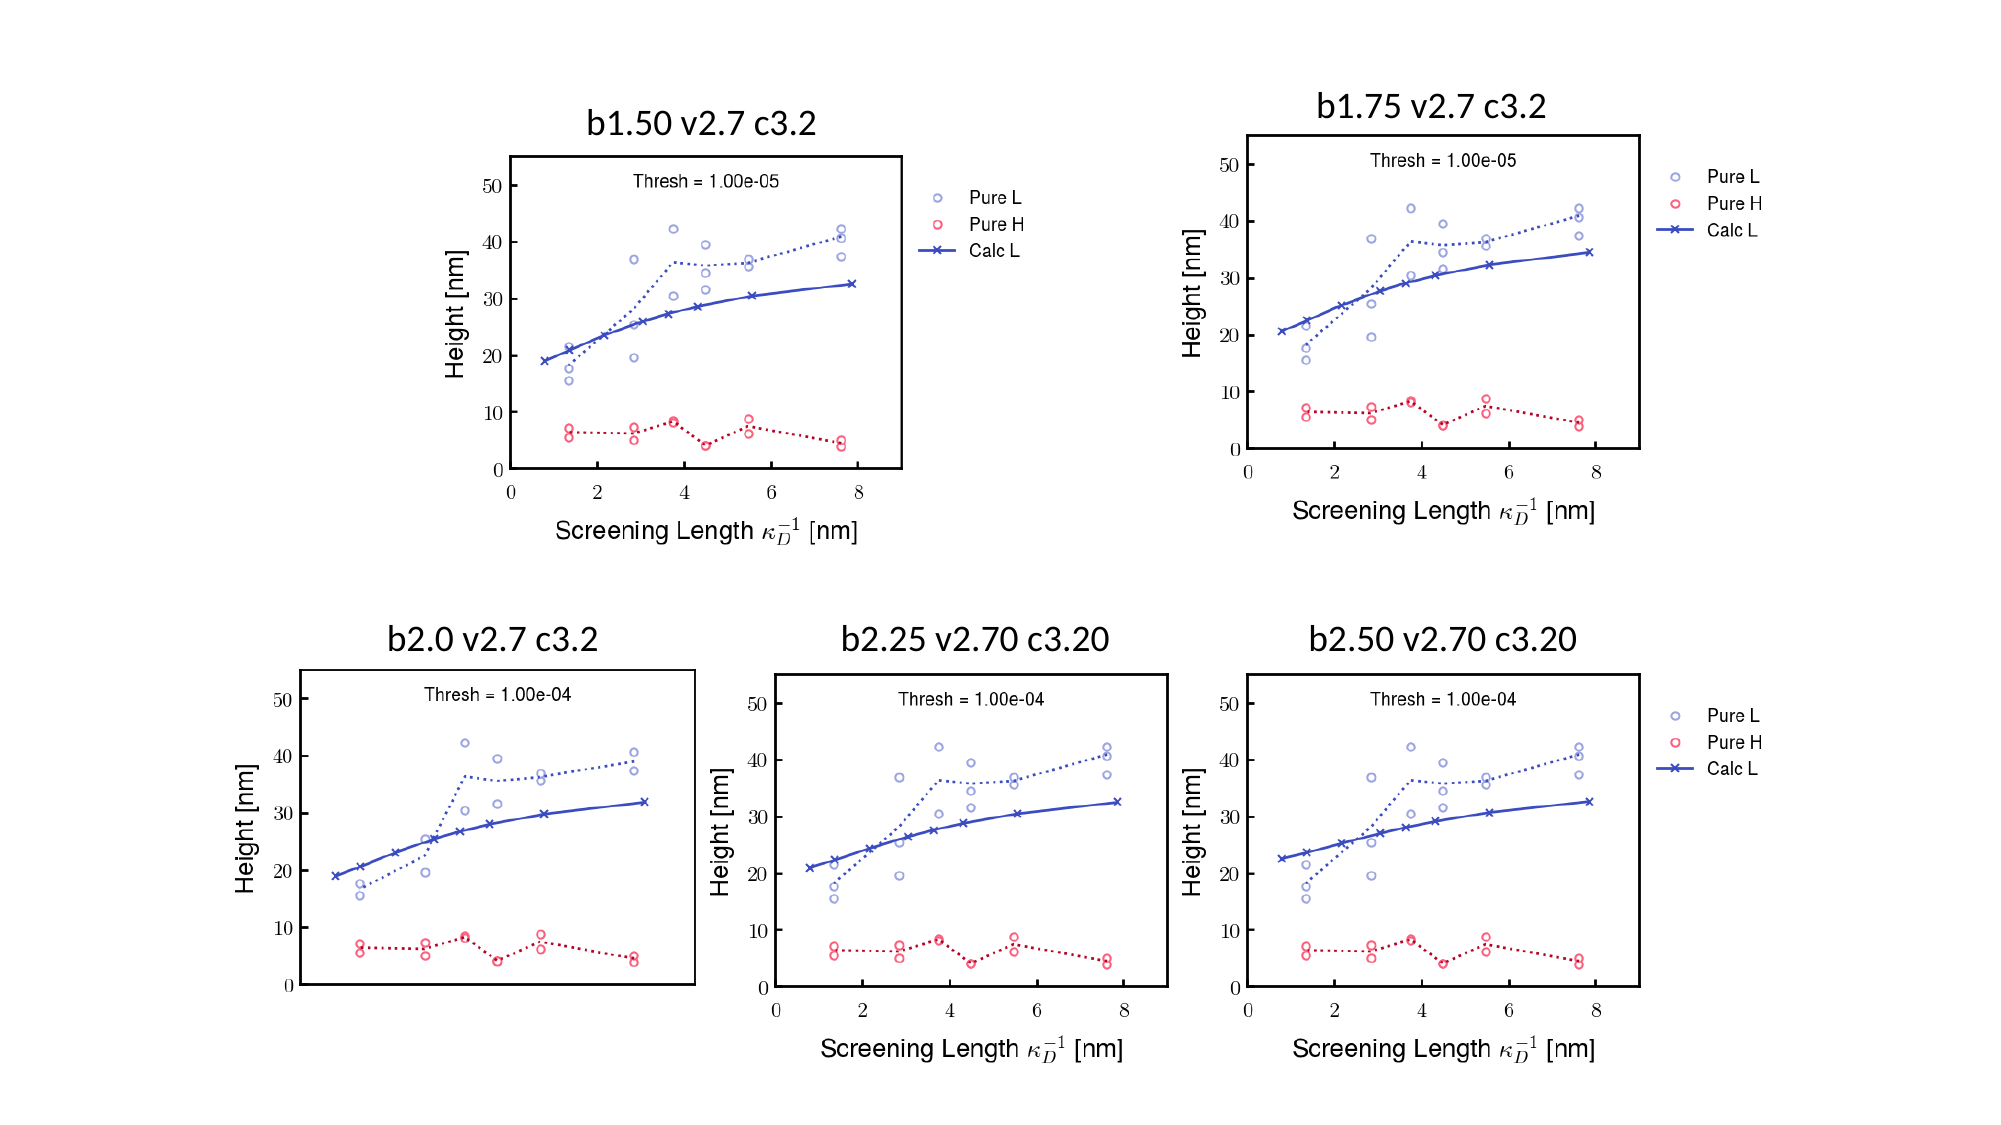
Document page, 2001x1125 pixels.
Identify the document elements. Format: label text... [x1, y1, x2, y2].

picture [436, 120, 1033, 556]
picture [226, 633, 1771, 1074]
text_box b2.25 v2.70 c3.20 [781, 607, 1170, 638]
text_box b1.50 v2.7 c3.2 [571, 90, 833, 120]
picture [1173, 99, 1771, 536]
text_box b1.75 v2.7 c3.2 [1301, 73, 1562, 99]
text_box b2.0 v2.7 c3.2 [371, 607, 614, 633]
text_box b2.50 v2.70 c3.20 [1248, 607, 1637, 638]
